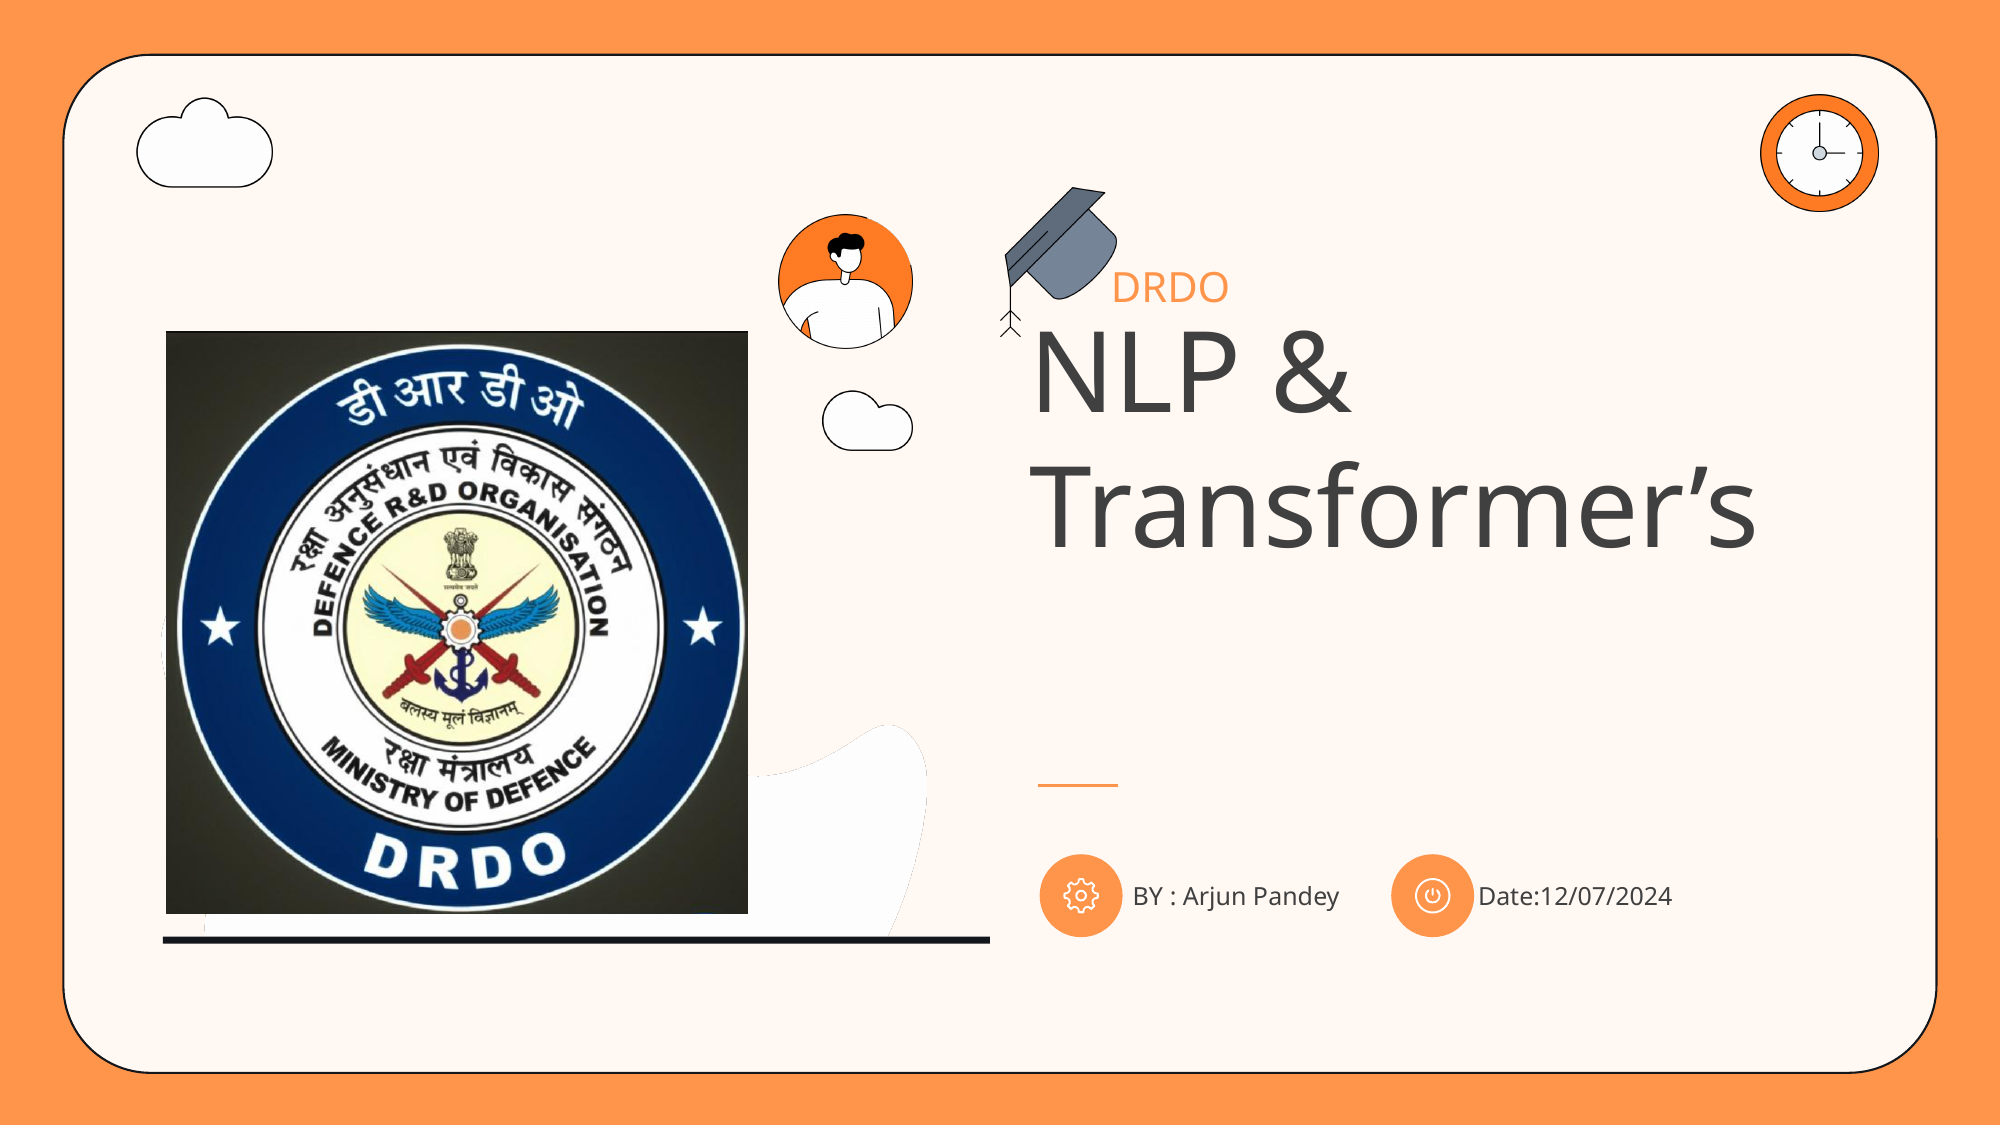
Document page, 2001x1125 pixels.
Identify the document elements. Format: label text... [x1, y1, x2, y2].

text_box [1027, 570, 1948, 717]
text_box [1062, 877, 1100, 915]
picture [136, 97, 273, 188]
text_box [162, 936, 991, 945]
text_box [0, 0, 2000, 1125]
picture [1760, 94, 1879, 212]
picture [778, 214, 913, 349]
text_box [1413, 876, 1452, 915]
text_box [1038, 853, 1118, 939]
text_box Date:12/07/2024 [1463, 873, 1688, 918]
text_box [62, 53, 1938, 1074]
text_box NLP & Transformer’s [1014, 293, 1840, 578]
picture [161, 331, 927, 936]
picture [1000, 187, 1117, 337]
text_box [1390, 853, 1469, 939]
text_box DRDO [1117, 253, 1503, 293]
text_box BY : Arjun Pandey [1117, 873, 1355, 918]
